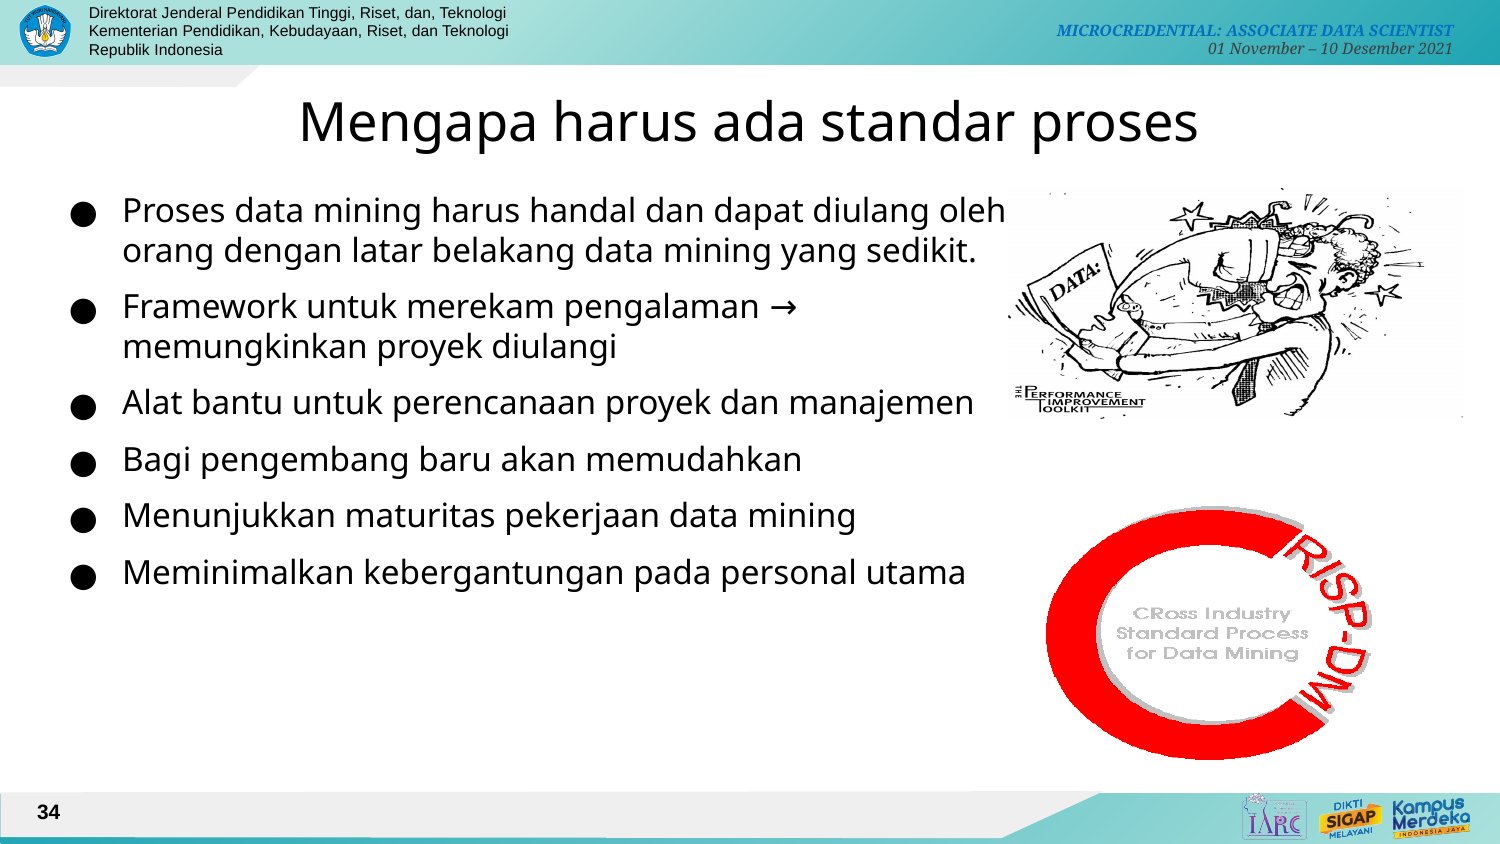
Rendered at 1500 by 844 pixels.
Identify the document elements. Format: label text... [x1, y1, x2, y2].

picture [16, 3, 74, 61]
picture [1008, 188, 1464, 419]
text_box Mengapa harus ada standar proses [51, 72, 1449, 167]
picture [1036, 502, 1390, 765]
picture [1393, 798, 1470, 839]
text_box 34 [0, 788, 75, 834]
picture [1237, 790, 1311, 843]
picture [1319, 796, 1382, 842]
text_box Proses data mining harus handal dan dapat diulang oleh orang dengan latar belakang data mining yang sedikit. Framework untuk merekam pengalaman → memungkinkan proyek diulangi Alat bantu untuk perencanaan proyek dan manajemen Bagi pengembang baru akan memudahkan Menunjukkan maturitas pekerjaan data mining Meminimalkan kebergantungan pada personal utama [51, 188, 1009, 750]
